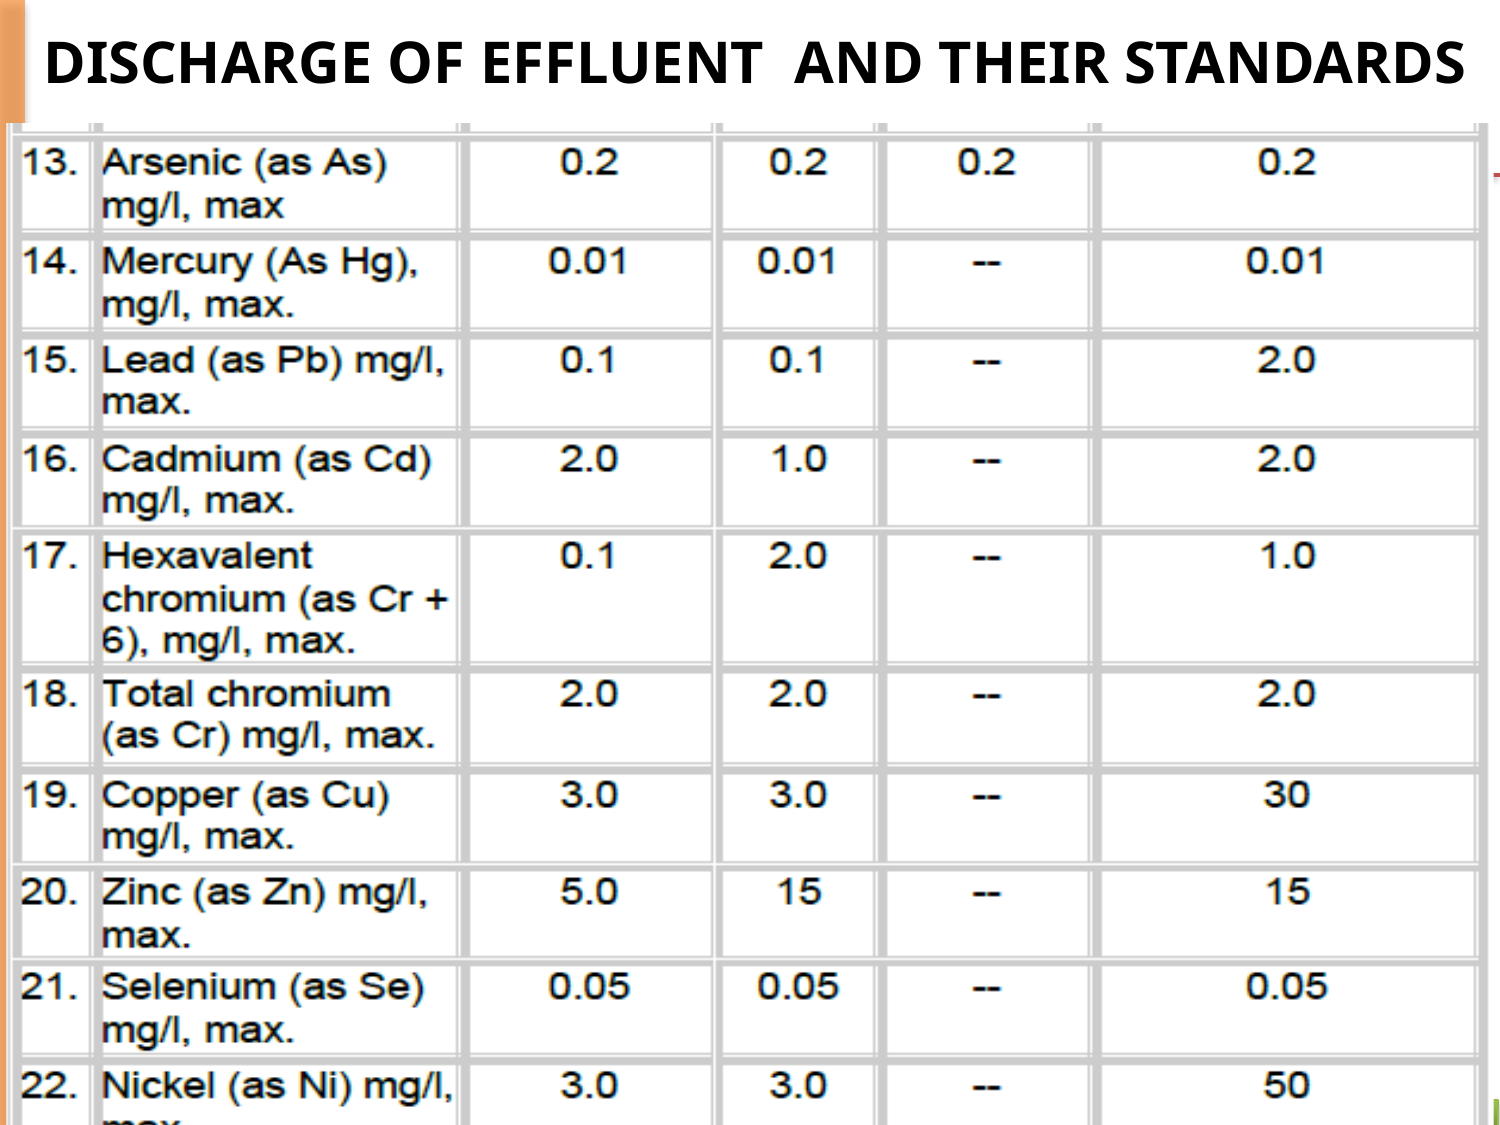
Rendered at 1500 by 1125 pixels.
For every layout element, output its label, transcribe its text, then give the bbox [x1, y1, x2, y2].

picture [5, 123, 1494, 1125]
text_box DISCHARGE OF EFFLUENT AND THEIR STANDARDS [5, 0, 1500, 122]
